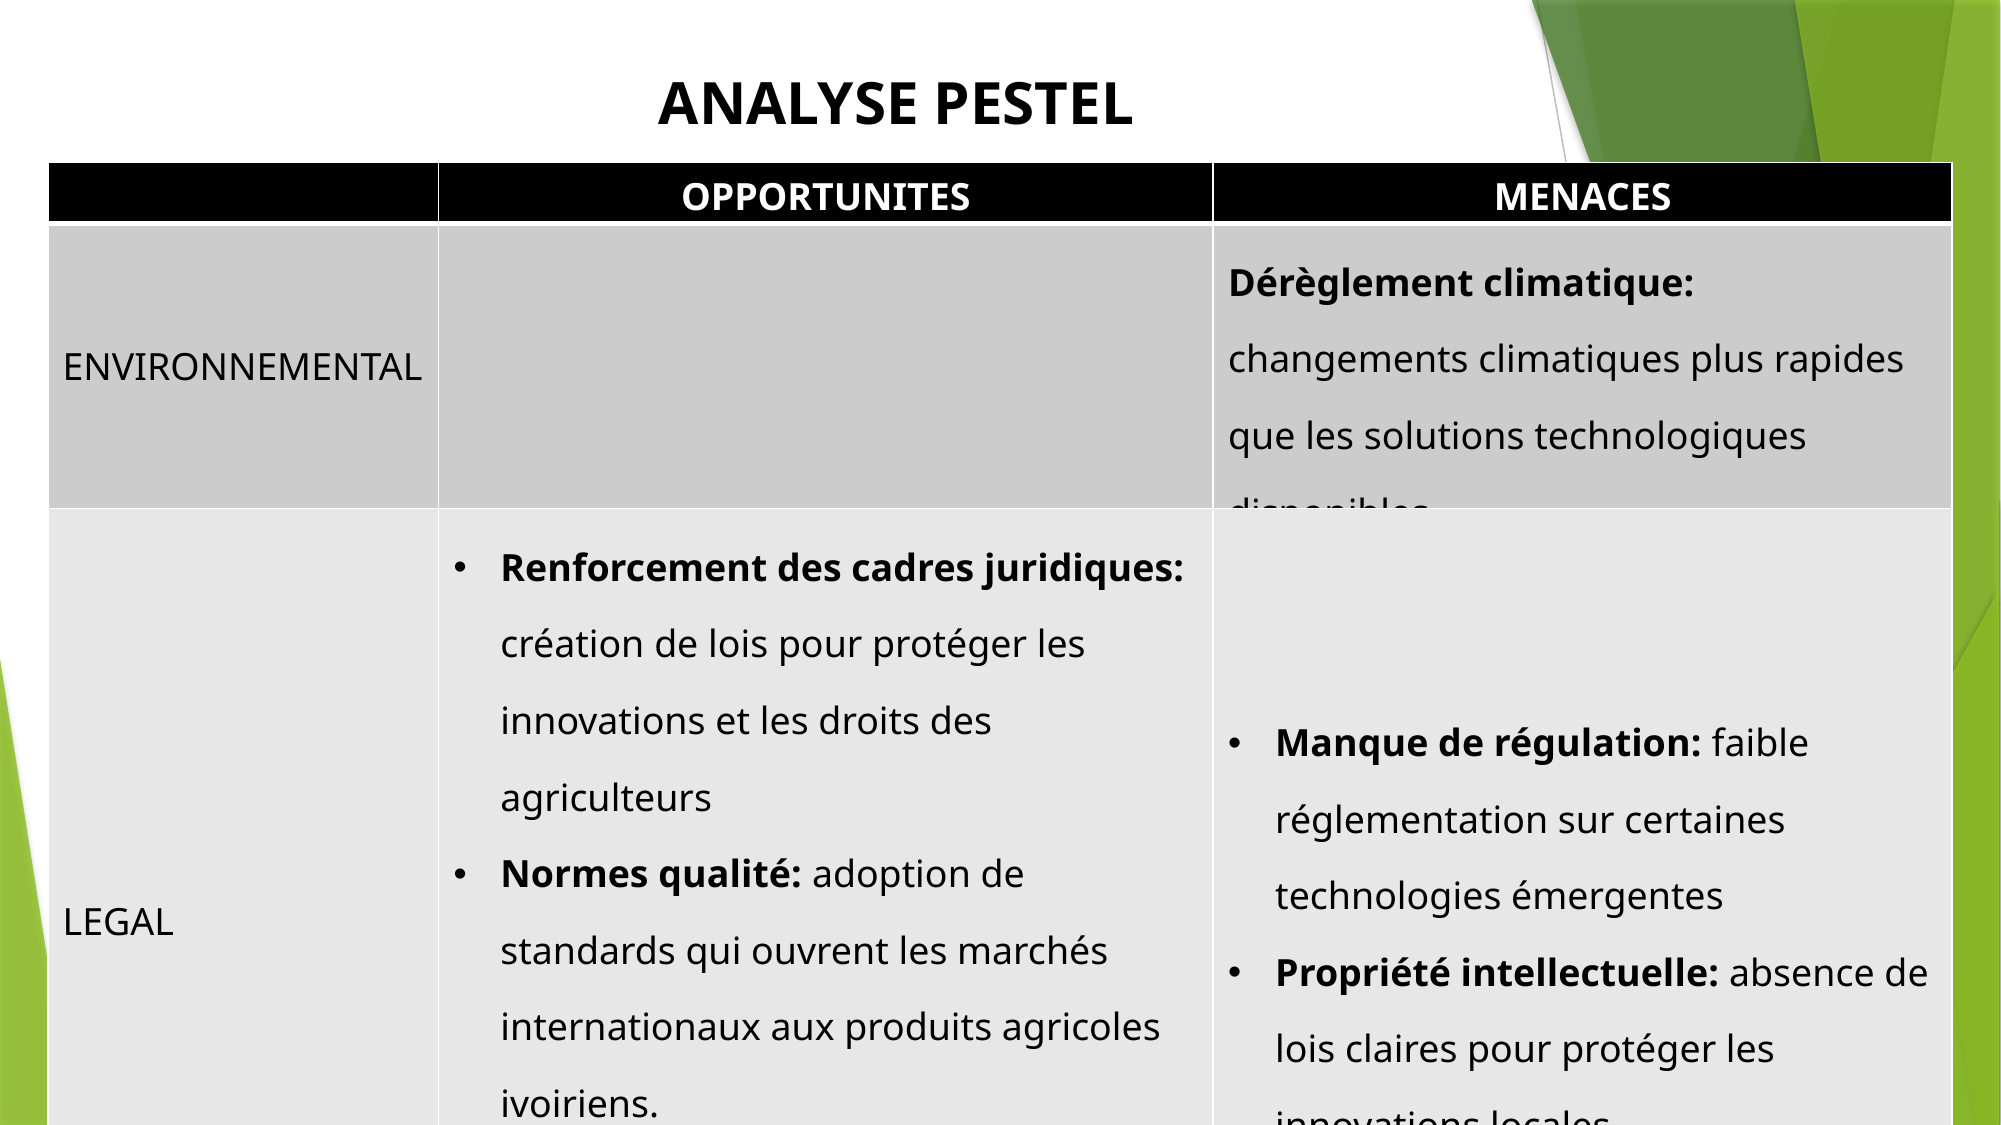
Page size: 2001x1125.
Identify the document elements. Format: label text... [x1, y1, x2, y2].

table_header [49, 163, 438, 221]
text_box ANALYSE PESTEL [431, 59, 1362, 144]
table_cell LEGAL [49, 509, 438, 1125]
table_cell [439, 226, 1212, 508]
table_cell ENVIRONNEMENTAL [49, 226, 438, 508]
table_cell Dérèglement climatique: changements climatiques plus rapides que les solutions technologiques disponibles. [1214, 226, 1951, 508]
table_header MENACES [1214, 163, 1951, 221]
table_cell Renforcement des cadres juridiques: création de lois pour protéger les innovations et les droits des agriculteurs Normes qualité: adoption de standards qui ouvrent les marchés internationaux aux produits agricoles ivoiriens. Partenariats publics-privés: cadre légal encourageant les collaborations pour financer et implémenter les technologies [439, 509, 1212, 1125]
table_cell Manque de régulation: faible réglementation sur certaines technologies émergentes Propriété intellectuelle: absence de lois claires pour protéger les innovations locales [1214, 509, 1951, 1125]
table_header OPPORTUNITES [439, 163, 1212, 221]
